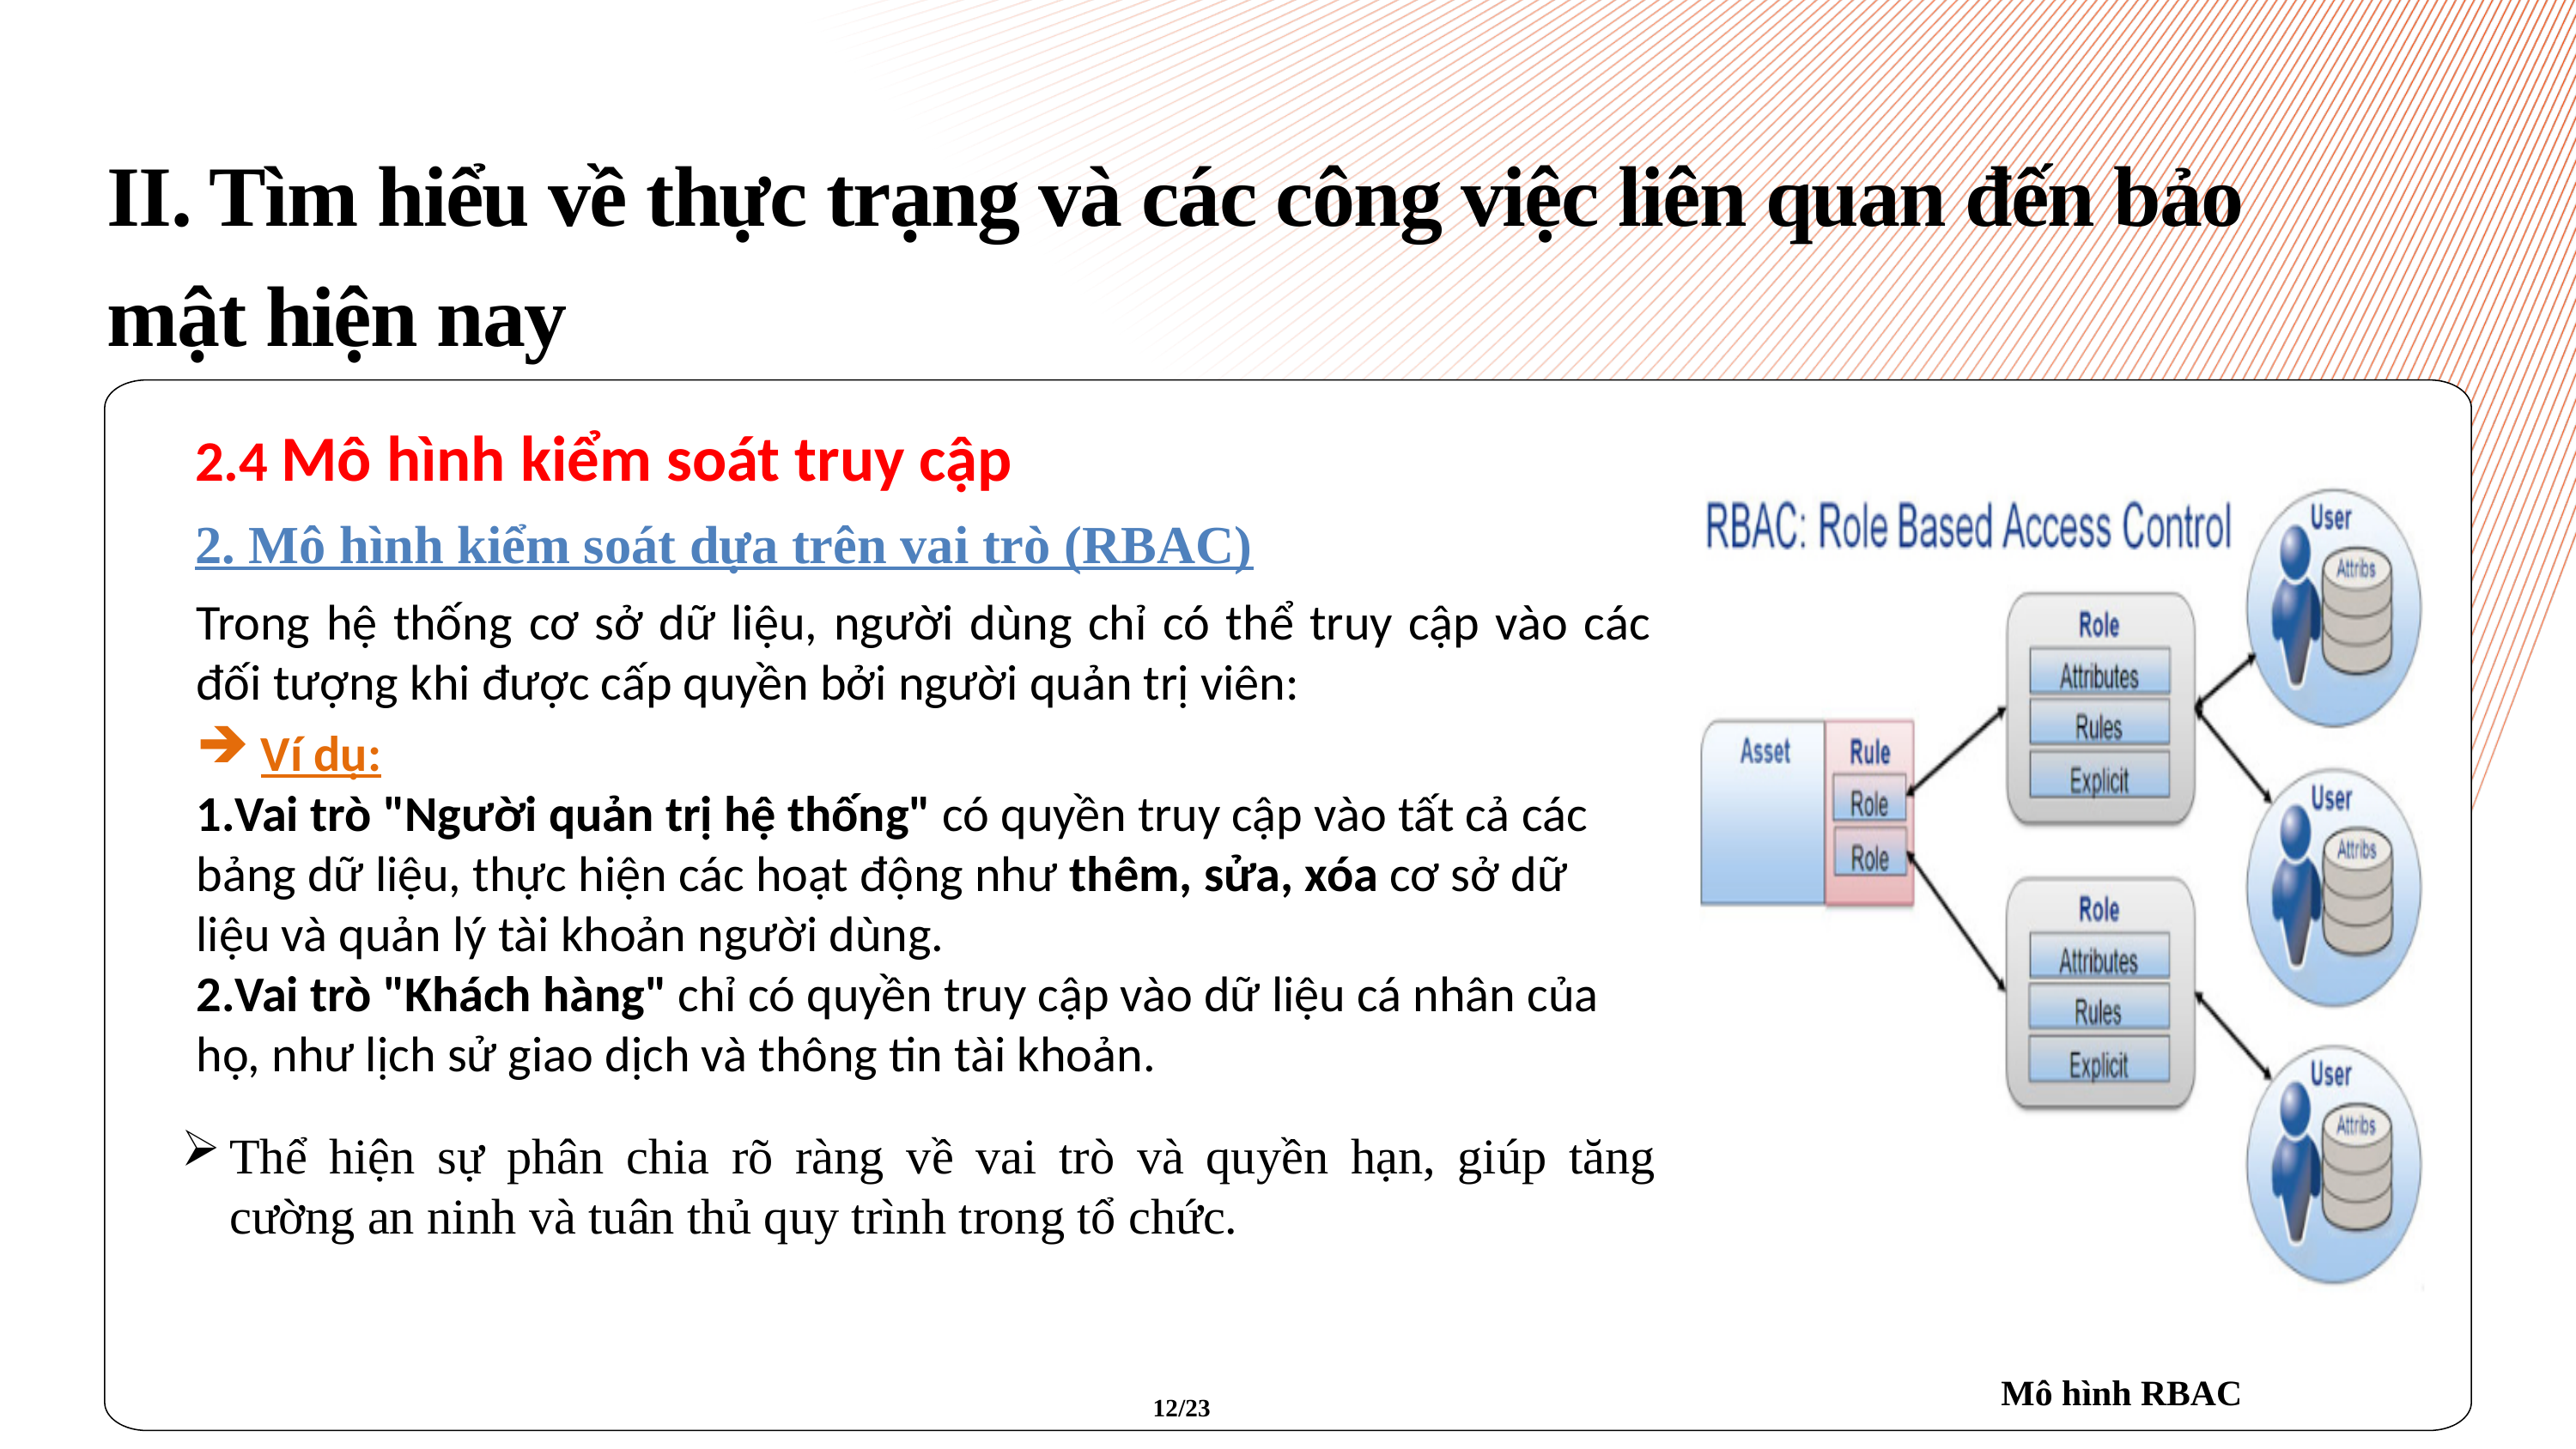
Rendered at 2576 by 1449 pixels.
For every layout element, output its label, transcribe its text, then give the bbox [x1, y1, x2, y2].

text_box [802, 0, 2576, 1431]
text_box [104, 379, 2472, 1431]
text_box II. Tìm hiểu về thực trạng và các công việc liên quan đến bảo mật hiện nay [106, 123, 2297, 364]
picture [1698, 476, 2432, 1300]
